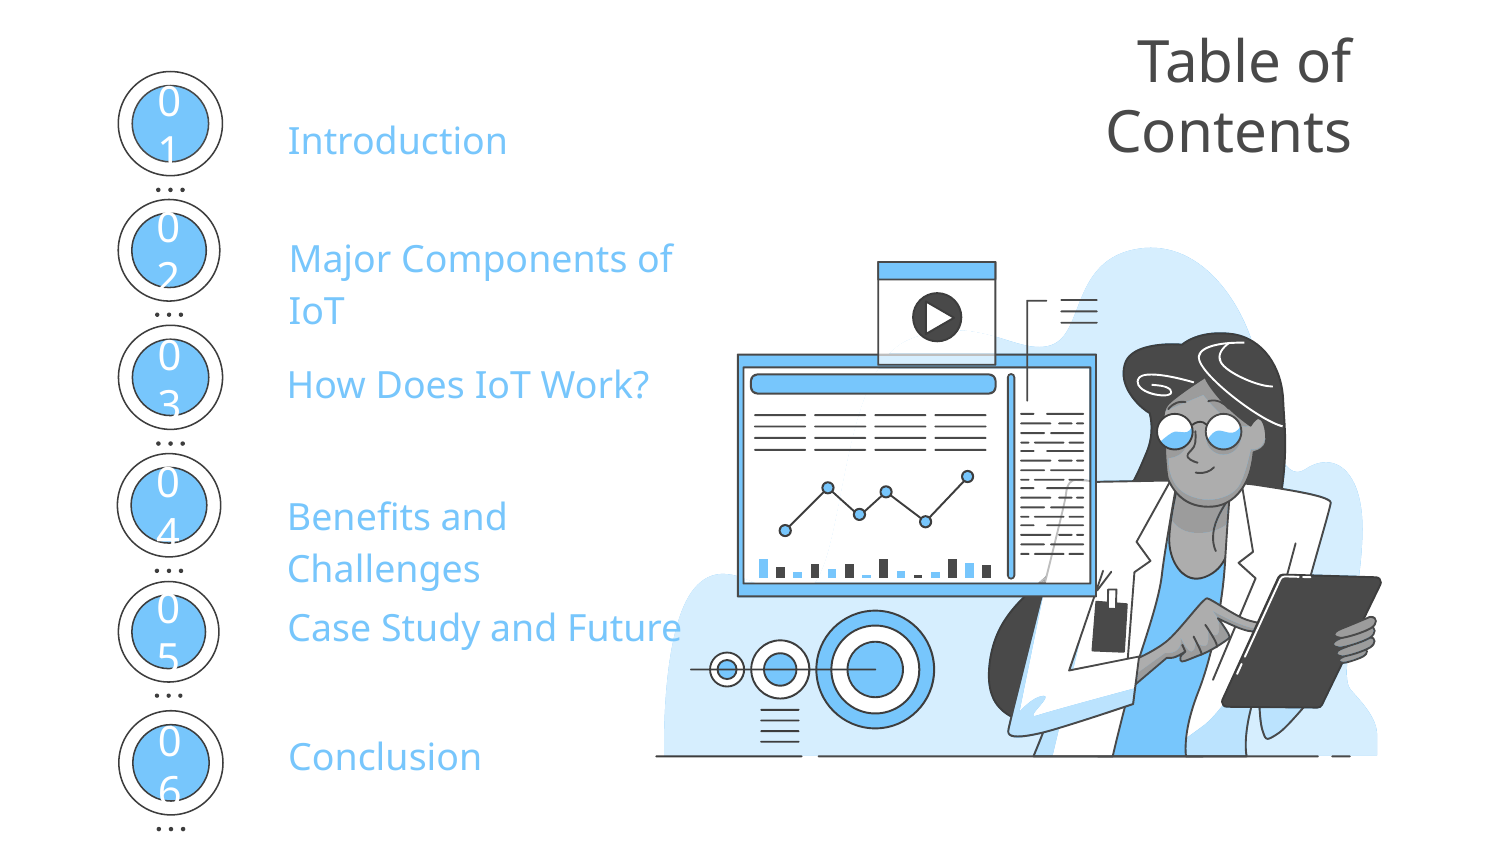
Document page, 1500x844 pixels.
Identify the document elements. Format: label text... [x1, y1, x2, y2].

text_box Conclusion [273, 711, 702, 775]
subtitle How Does IoT Work? [271, 339, 649, 403]
text_box Case Study and Future [272, 581, 649, 645]
subtitle Introduction [272, 95, 702, 159]
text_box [117, 199, 221, 318]
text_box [118, 581, 220, 699]
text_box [117, 453, 221, 574]
subtitle Benefits and Challenges [271, 471, 649, 535]
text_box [655, 247, 1383, 758]
subtitle Major Components of IoT [273, 213, 703, 277]
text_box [118, 71, 223, 193]
title Table of Contents [937, 46, 1367, 141]
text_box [118, 710, 224, 832]
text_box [118, 325, 223, 447]
